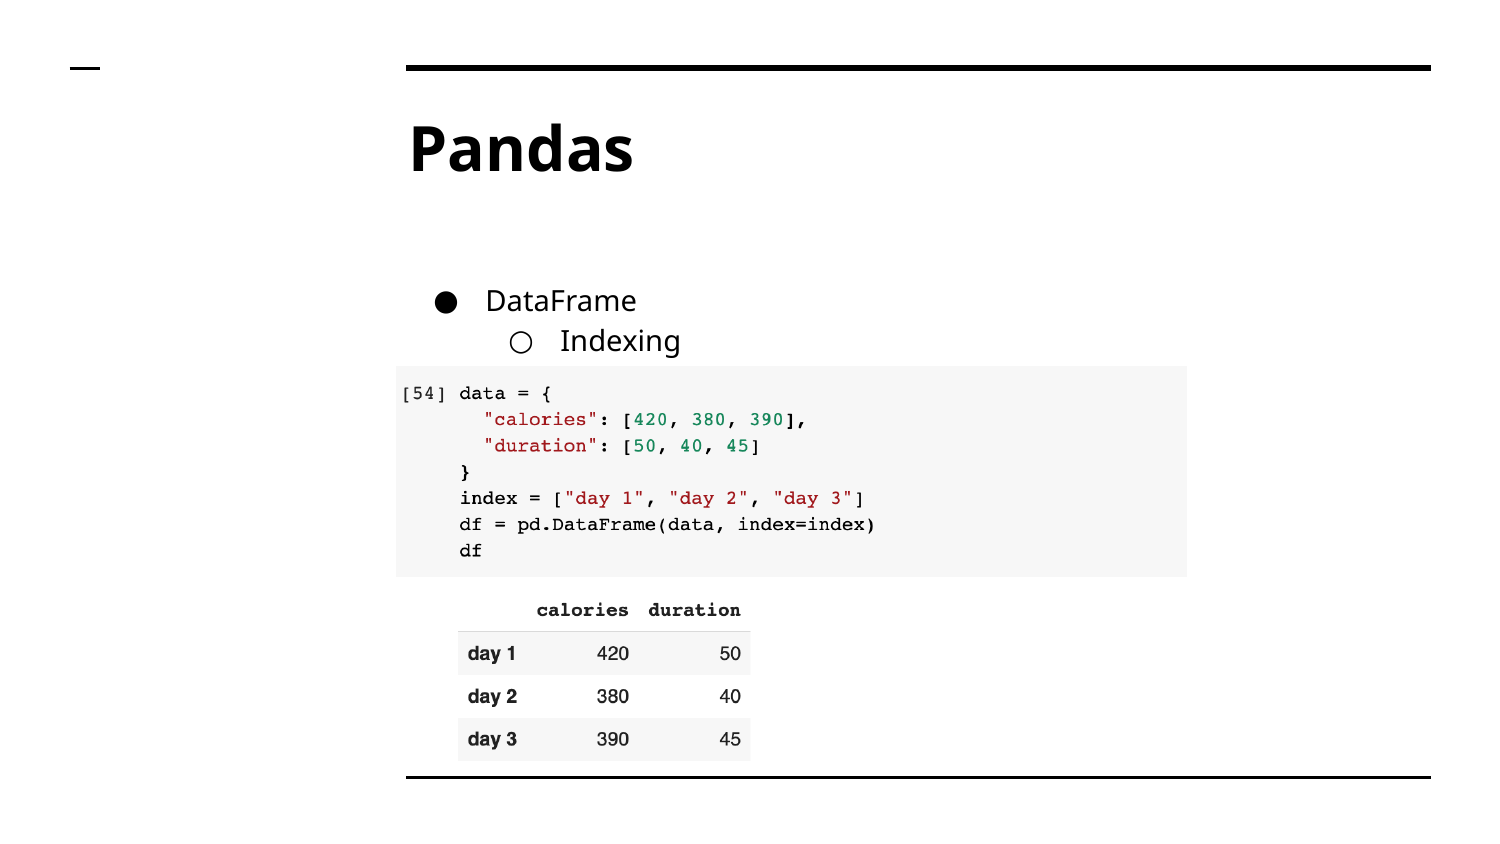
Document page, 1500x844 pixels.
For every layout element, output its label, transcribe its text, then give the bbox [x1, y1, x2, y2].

picture [393, 360, 1187, 770]
list DataFrame Indexing [395, 261, 1433, 755]
title Pandas [393, 94, 1431, 199]
